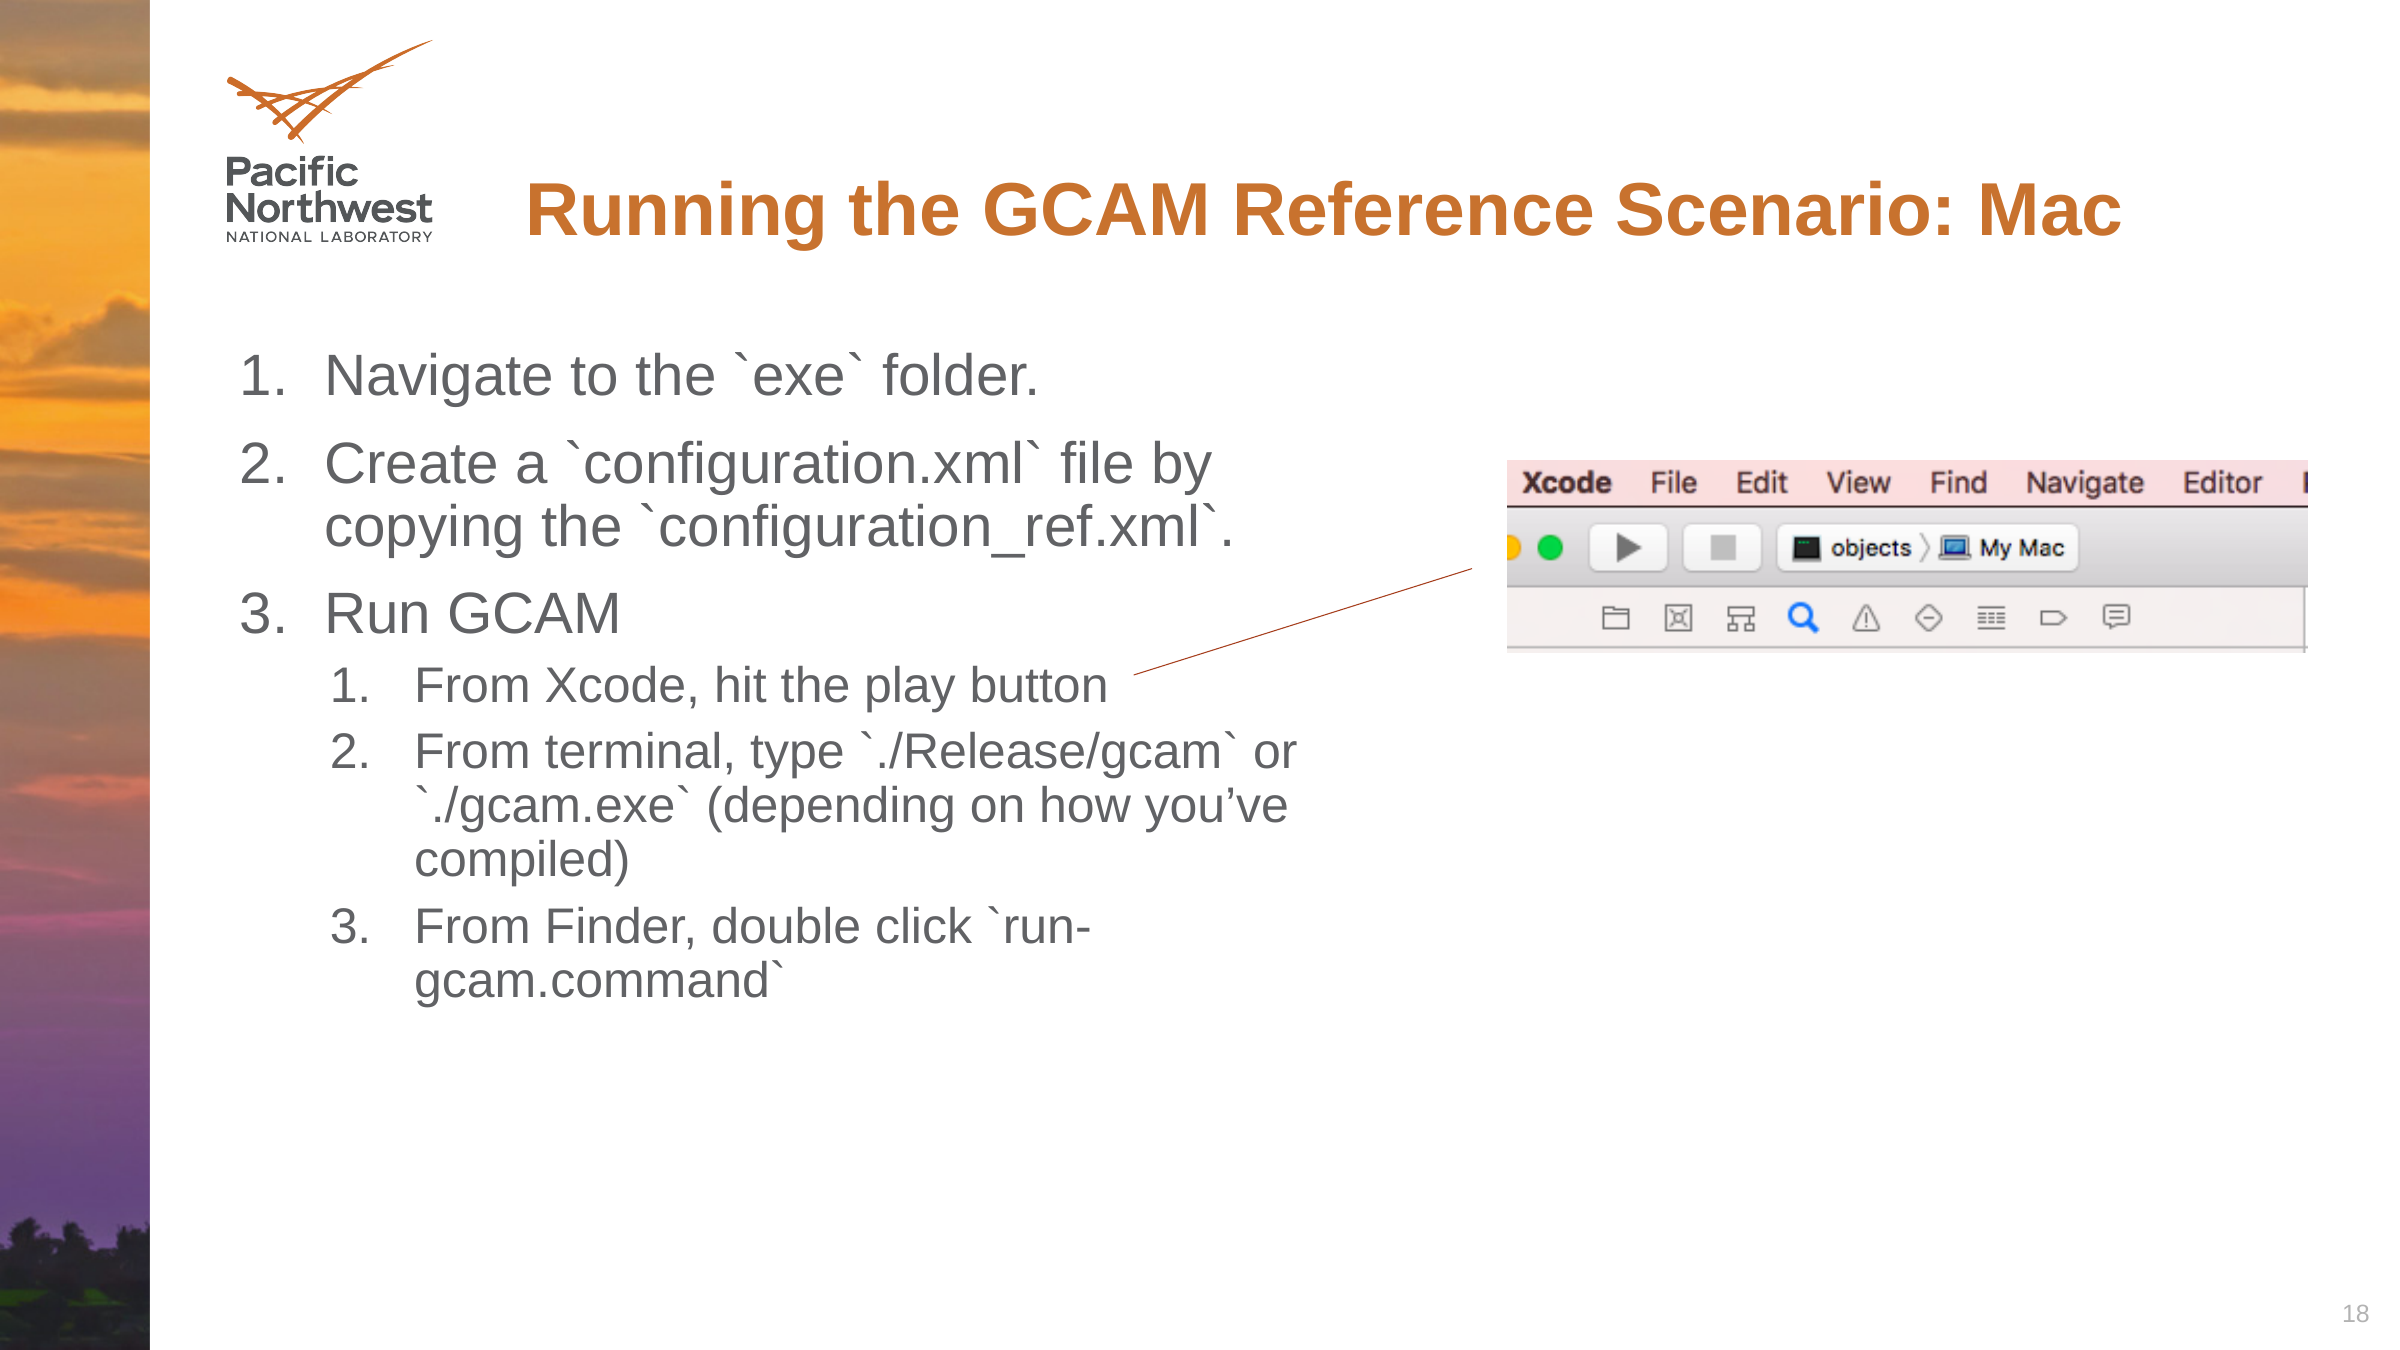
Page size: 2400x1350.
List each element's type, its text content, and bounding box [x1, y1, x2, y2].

list Navigate to the `exe` folder. Create a `configuration.xml` file by copying the `configuration_ref.xml`. Run GCAM From Xcode, hit the play button From terminal, type `./Release/gcam` or `./gcam.exe` (depending on how you’ve compiled) From Finder, double click `run-gcam.command` [225, 337, 1382, 1238]
picture [1507, 460, 2308, 653]
title Running the GCAM Reference Scenario: Mac [525, 44, 2325, 260]
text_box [1133, 568, 1473, 675]
picture [0, 0, 149, 1350]
picture [225, 38, 435, 244]
slide_number 18 [2295, 1275, 2370, 1350]
